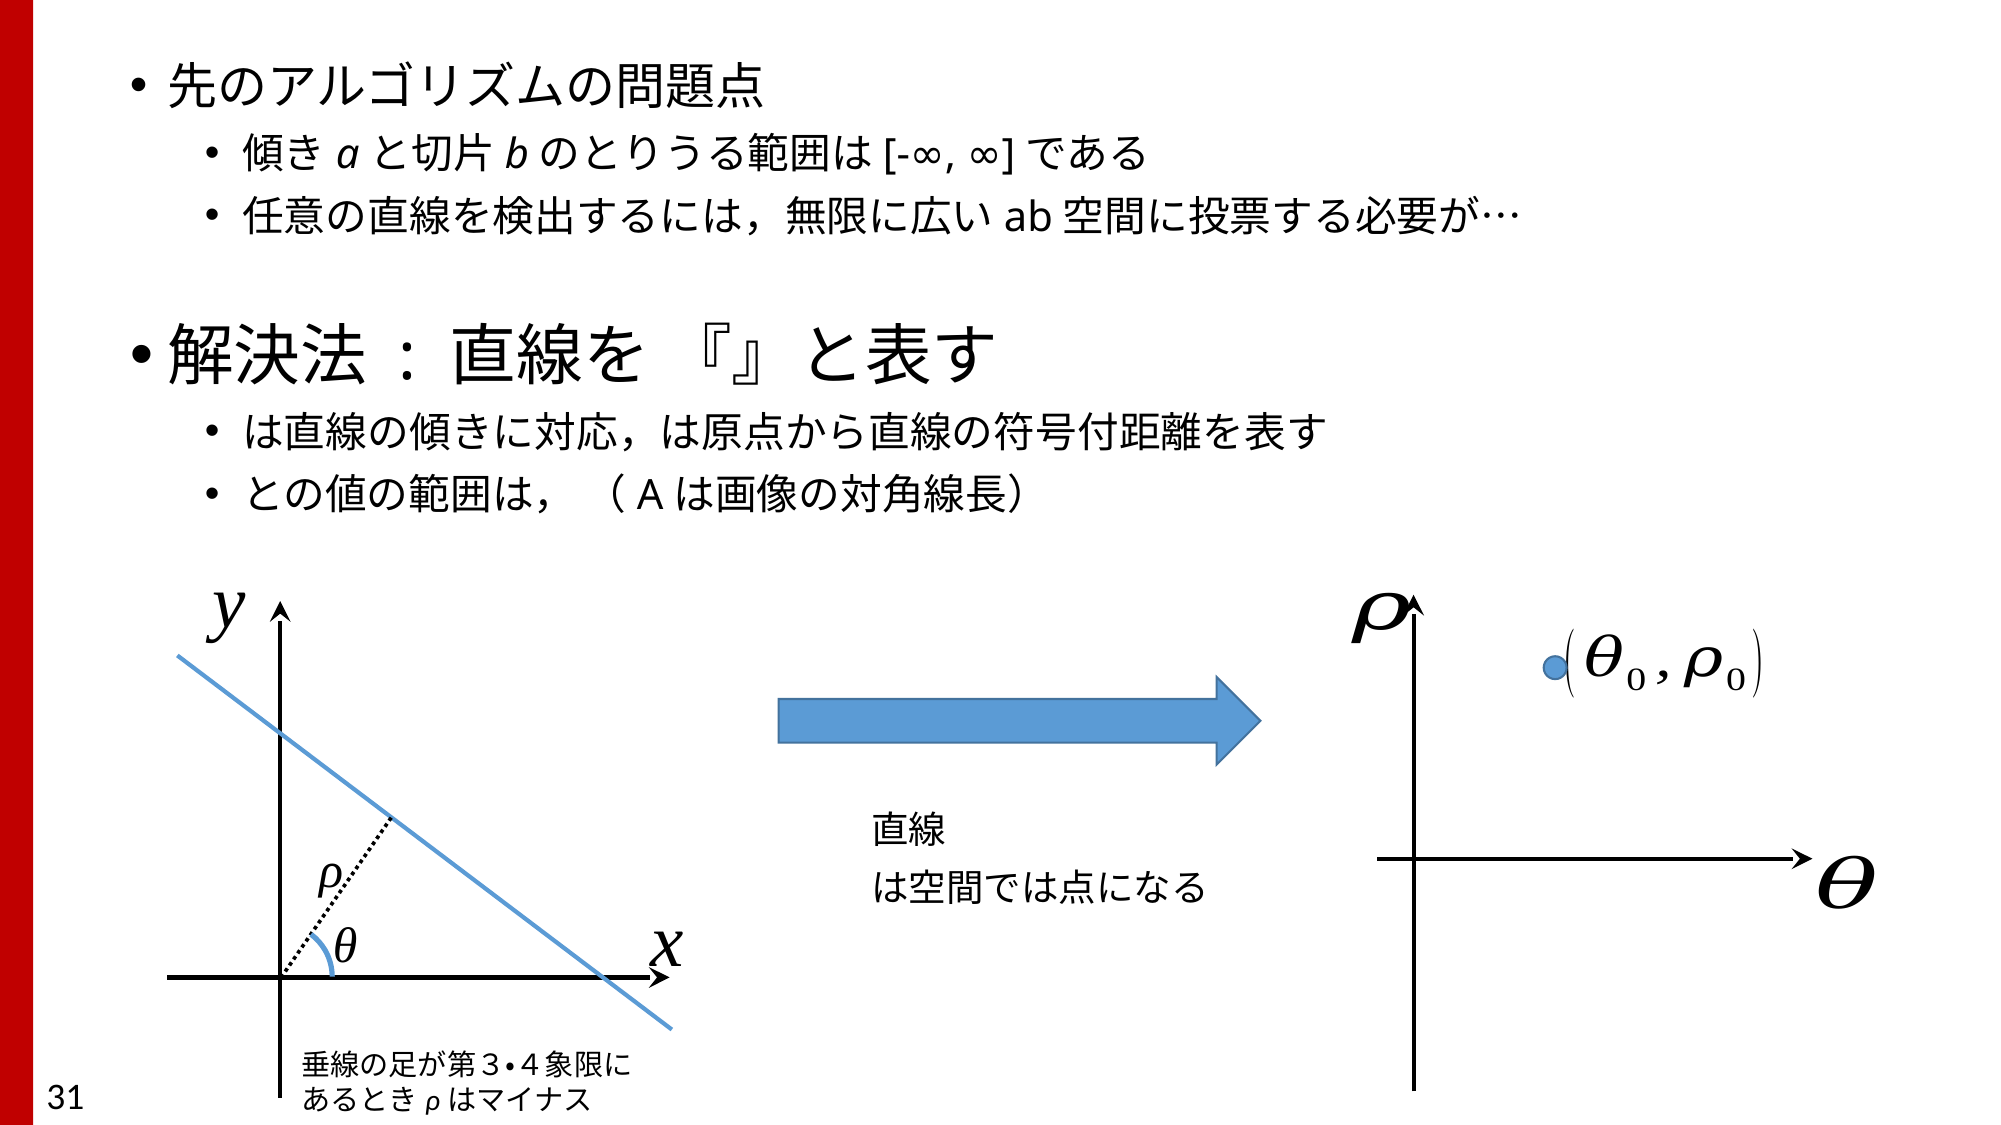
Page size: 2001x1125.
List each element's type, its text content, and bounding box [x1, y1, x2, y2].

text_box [177, 655, 672, 1030]
slide_number 31 [31, 1064, 482, 1125]
text_box 垂線の足が第３・４象限に あるときρはマイナス [482, 1098, 648, 1124]
text_box [777, 674, 1262, 768]
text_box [167, 545, 698, 1098]
text_box [1542, 655, 1568, 681]
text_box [281, 816, 392, 978]
